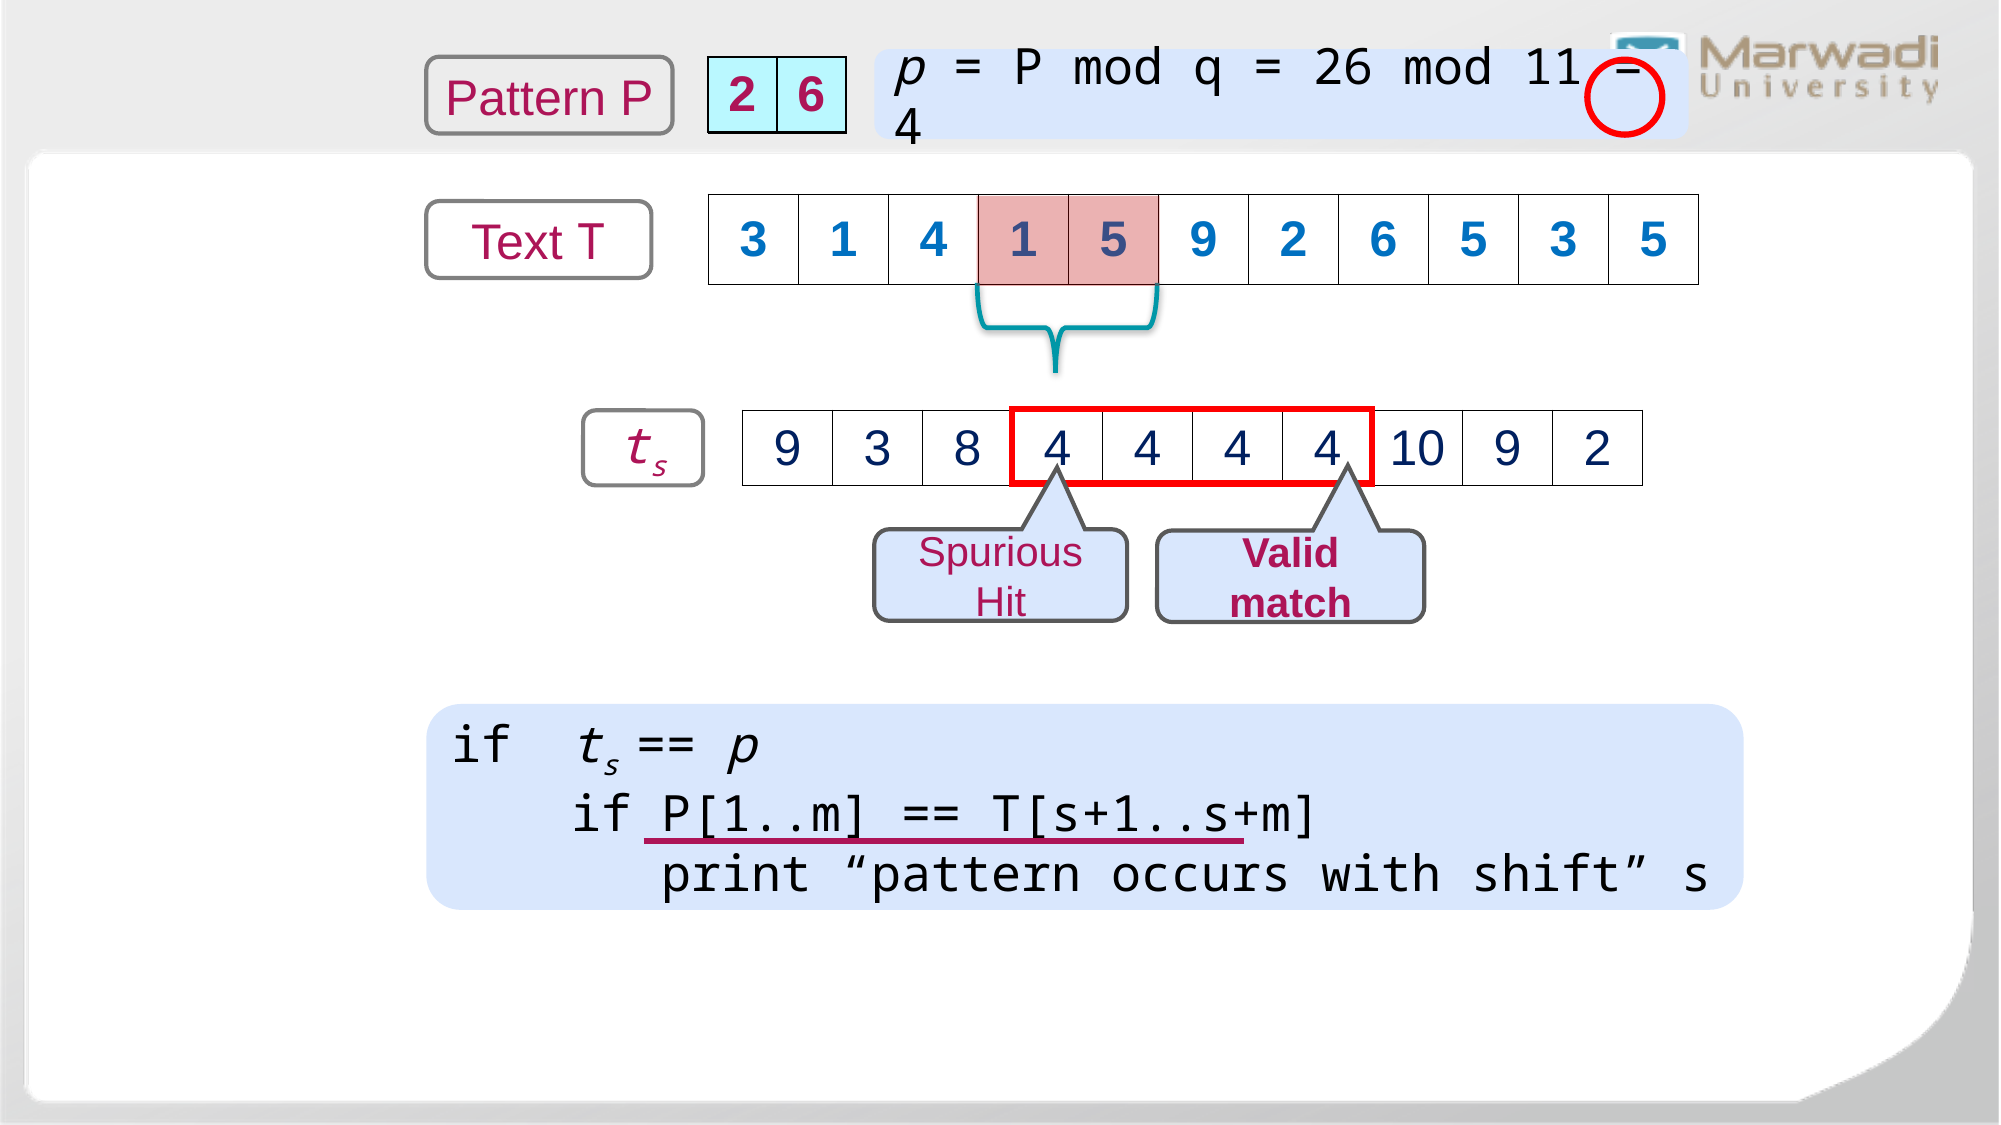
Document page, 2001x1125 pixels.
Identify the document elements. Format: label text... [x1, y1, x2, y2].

table_header 1 [799, 195, 888, 284]
table_header 3 [833, 411, 922, 485]
text_box Spurious Hit [872, 462, 1130, 623]
table_header 2 [1553, 411, 1642, 485]
text_box Valid match [1154, 460, 1427, 625]
table_header 8 [923, 411, 1010, 485]
table_header 6 [778, 58, 845, 131]
table_header 9 [1463, 411, 1552, 485]
text_box [974, 194, 1162, 288]
text_box Pattern P [424, 54, 675, 136]
table_header 2 [709, 58, 776, 131]
text_box Text T [424, 198, 654, 281]
table_header 6 [1339, 195, 1428, 284]
table_header 9 [1162, 195, 1248, 284]
picture [0, 0, 1999, 1125]
text_box [975, 288, 1160, 373]
table_header 3 [1519, 195, 1608, 284]
table_header 9 [743, 411, 832, 485]
text_box [1585, 57, 1665, 137]
table_header 5 [1609, 195, 1698, 284]
table_header 5 [1429, 195, 1518, 284]
table_header 4 [889, 195, 974, 284]
text_box p = P mod q = 26 mod 11 = 4 [872, 46, 1691, 142]
table_header 3 [709, 195, 798, 284]
text_box ts [580, 408, 706, 488]
table_header 2 [1249, 195, 1338, 284]
table_header 10 [1374, 411, 1462, 485]
text_box if ts == p if P[1..m] == T[s+1..s+m] print “pattern occurs with shift” s [424, 701, 1746, 912]
text_box [1010, 407, 1374, 486]
